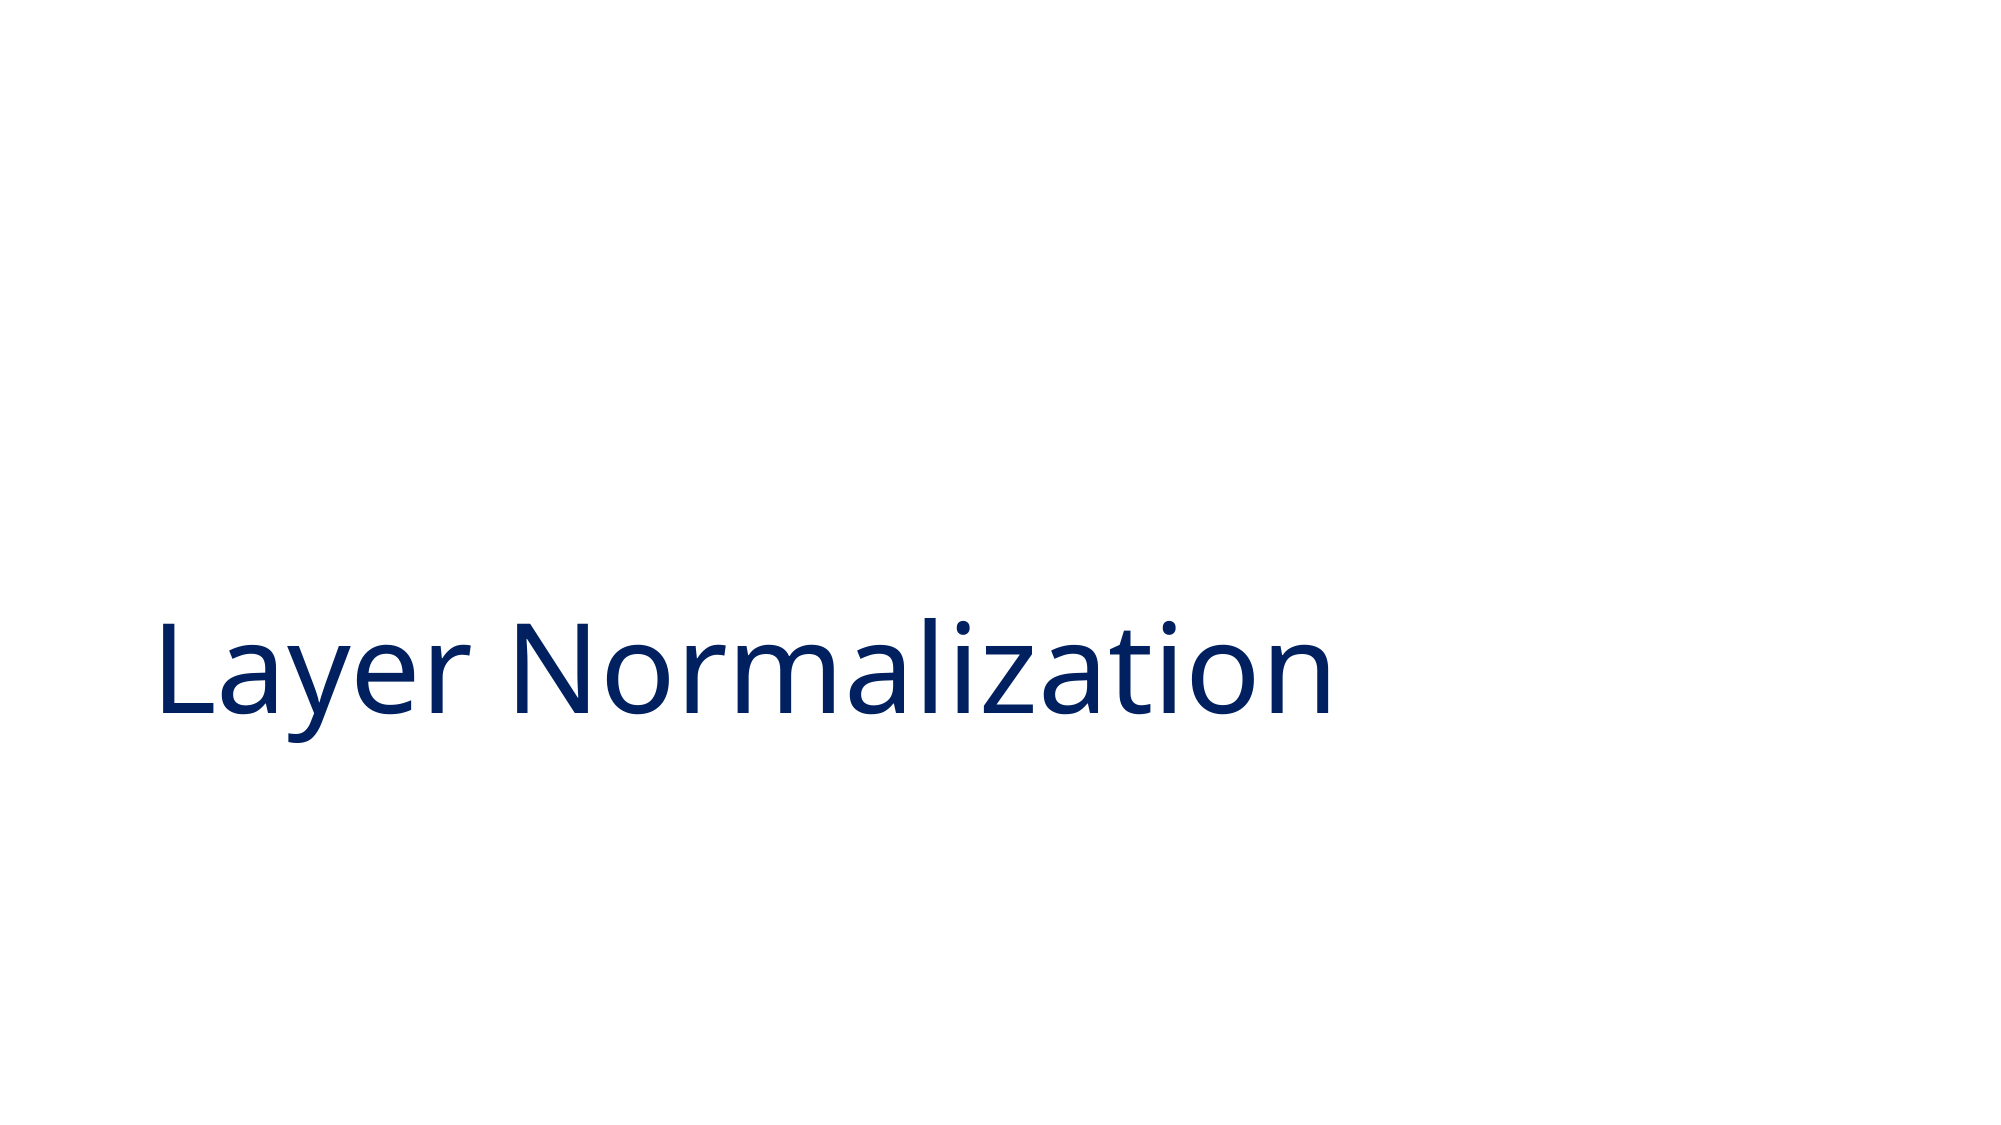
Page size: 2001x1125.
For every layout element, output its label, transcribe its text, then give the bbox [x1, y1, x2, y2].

title Layer Normalization [136, 280, 1862, 749]
